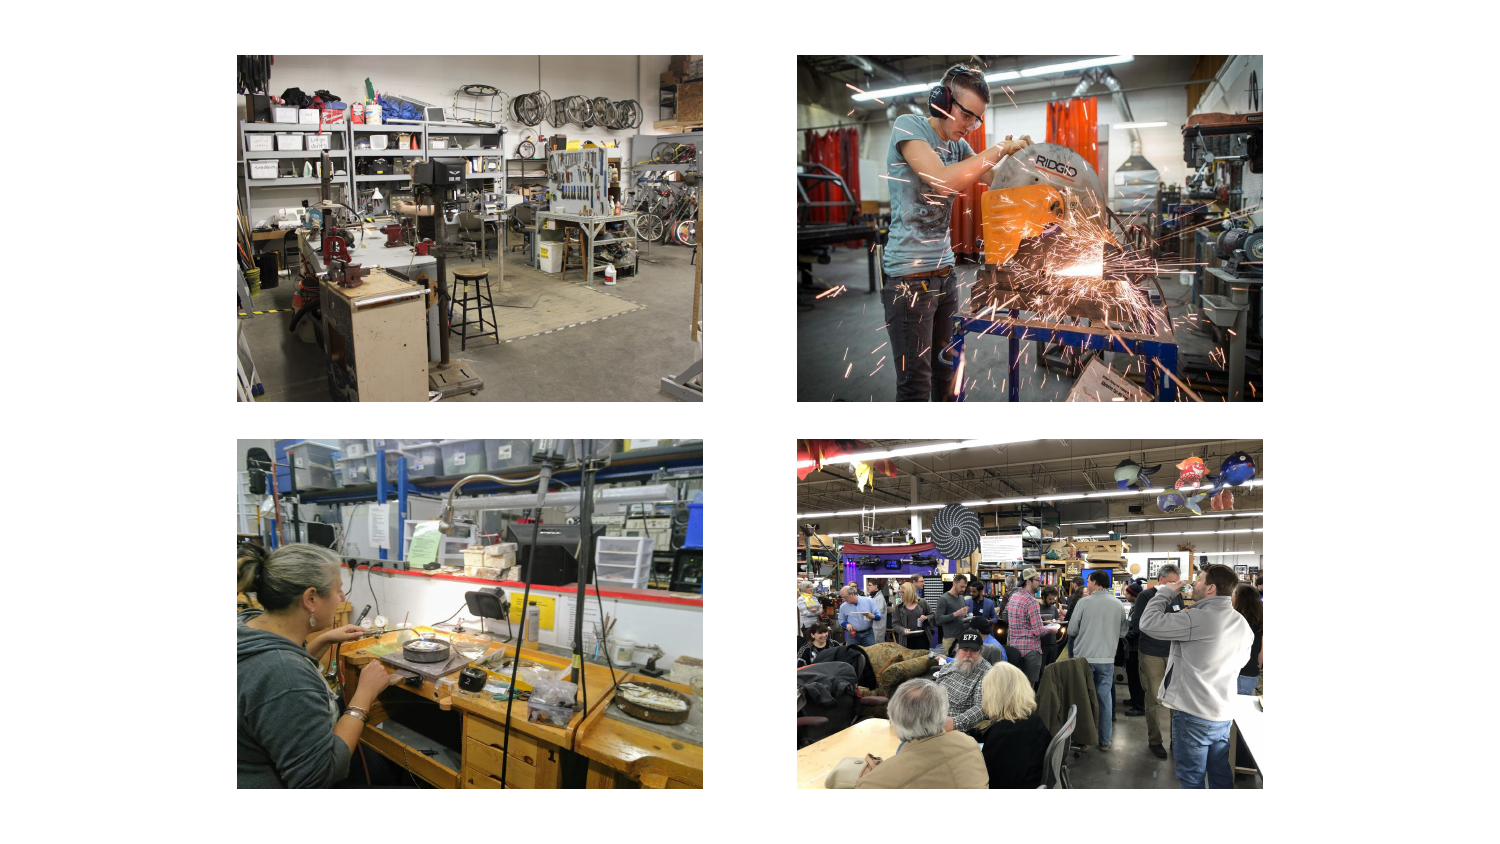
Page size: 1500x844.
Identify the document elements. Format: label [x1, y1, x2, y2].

picture [796, 439, 1263, 789]
picture [796, 54, 1263, 403]
picture [237, 439, 704, 789]
picture [237, 54, 703, 403]
